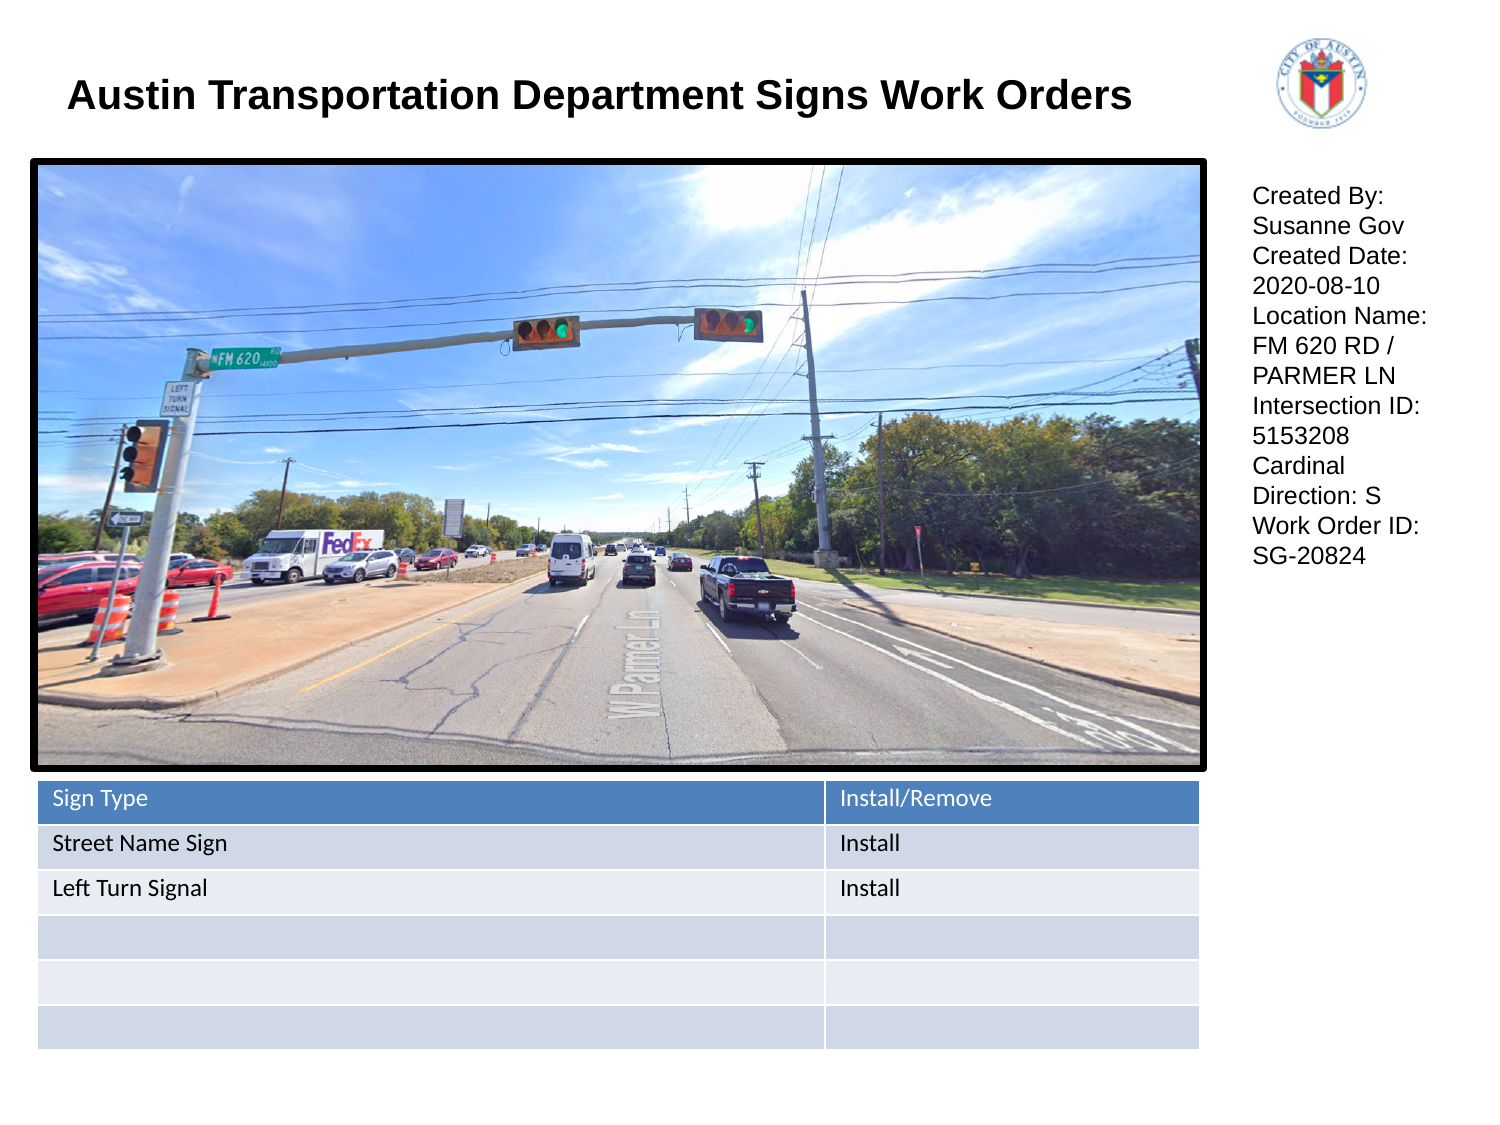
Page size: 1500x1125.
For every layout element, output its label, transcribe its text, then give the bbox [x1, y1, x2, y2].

table_header Install/Remove [826, 781, 1199, 824]
text_box Created By: Susanne Gov Created Date: 2020-08-10 Location Name: FM 620 RD / PARMER LN Intersection ID: 5153208 Cardinal Direction: S Work Order ID: SG-20824 [1237, 172, 1463, 577]
table_header Sign Type [38, 781, 824, 824]
table_cell Install [826, 871, 1199, 914]
table_cell [38, 961, 824, 1004]
table_cell [826, 1006, 1199, 1049]
table_cell [826, 916, 1199, 959]
text_box Austin Transportation Department Signs Work Orders [51, 60, 1149, 125]
picture [1274, 37, 1369, 132]
table_cell [38, 1006, 824, 1049]
table_cell Left Turn Signal [38, 871, 824, 914]
picture [37, 164, 1201, 766]
table_cell [38, 916, 824, 959]
table_cell Install [826, 826, 1199, 869]
table_cell Street Name Sign [38, 826, 824, 869]
table_cell [826, 961, 1199, 1004]
